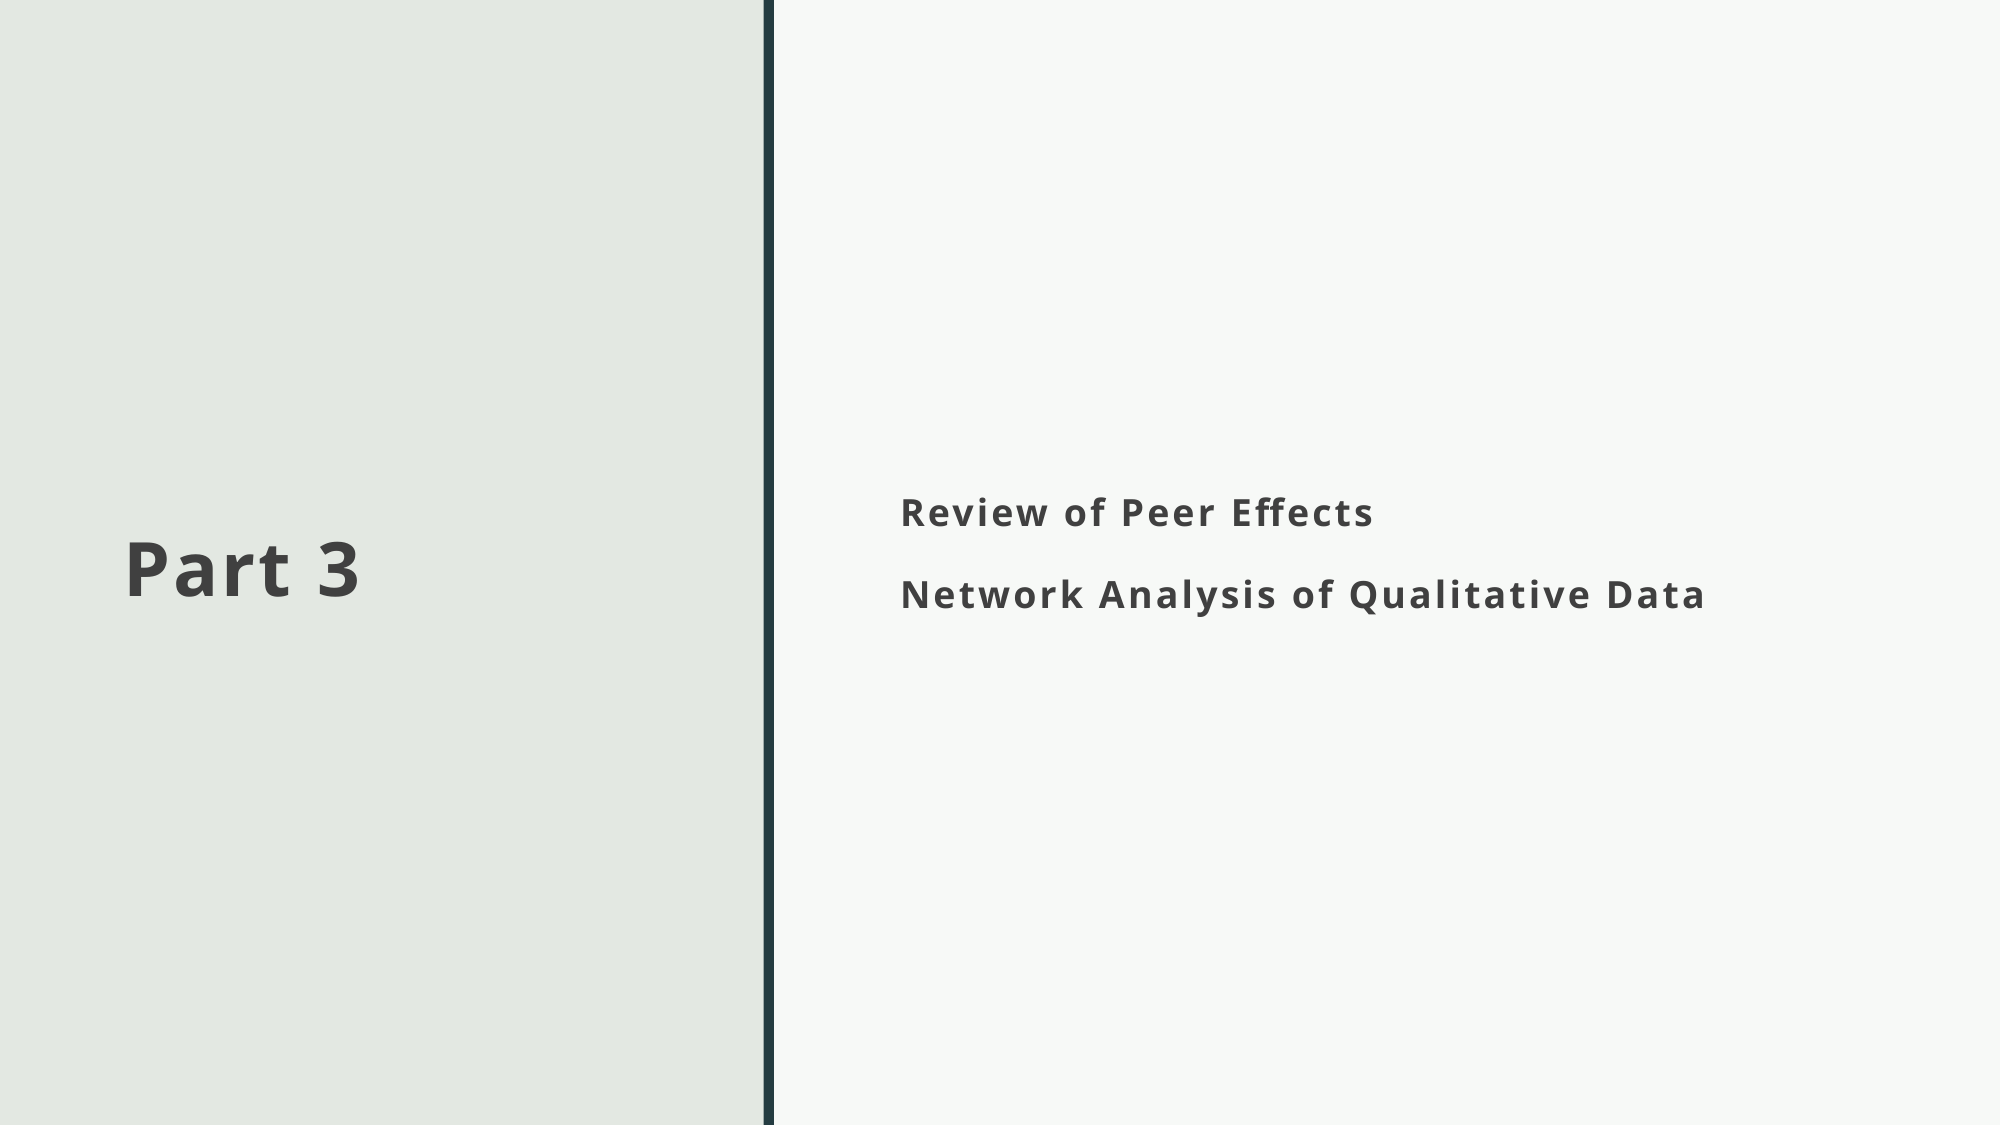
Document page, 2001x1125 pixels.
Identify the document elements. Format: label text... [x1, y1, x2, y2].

title Part 3 [105, 115, 666, 969]
list Review of Peer Effects Network Analysis of Qualitative Data [881, 115, 1895, 969]
